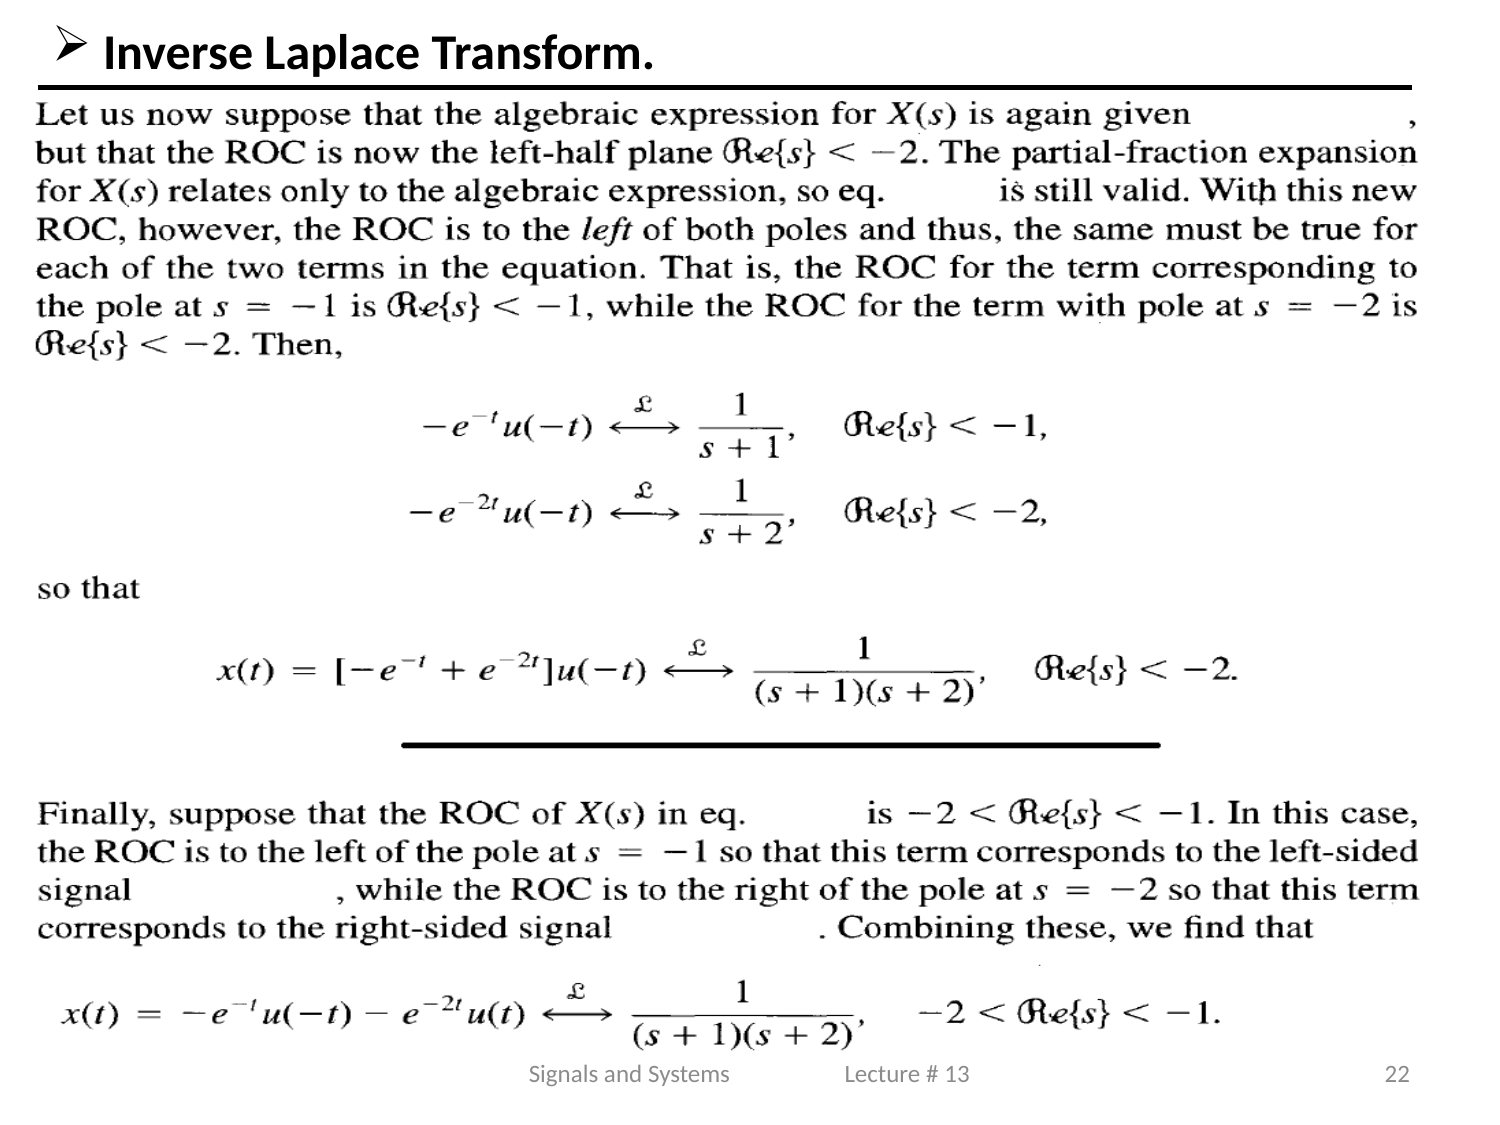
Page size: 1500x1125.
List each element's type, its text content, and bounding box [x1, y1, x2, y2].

footer Signals and Systems Lecture # 13 [512, 1064, 988, 1103]
picture [21, 92, 1426, 1056]
text_box Inverse Laplace Transform. [37, 12, 1263, 87]
slide_number 22 [1074, 1062, 1425, 1103]
